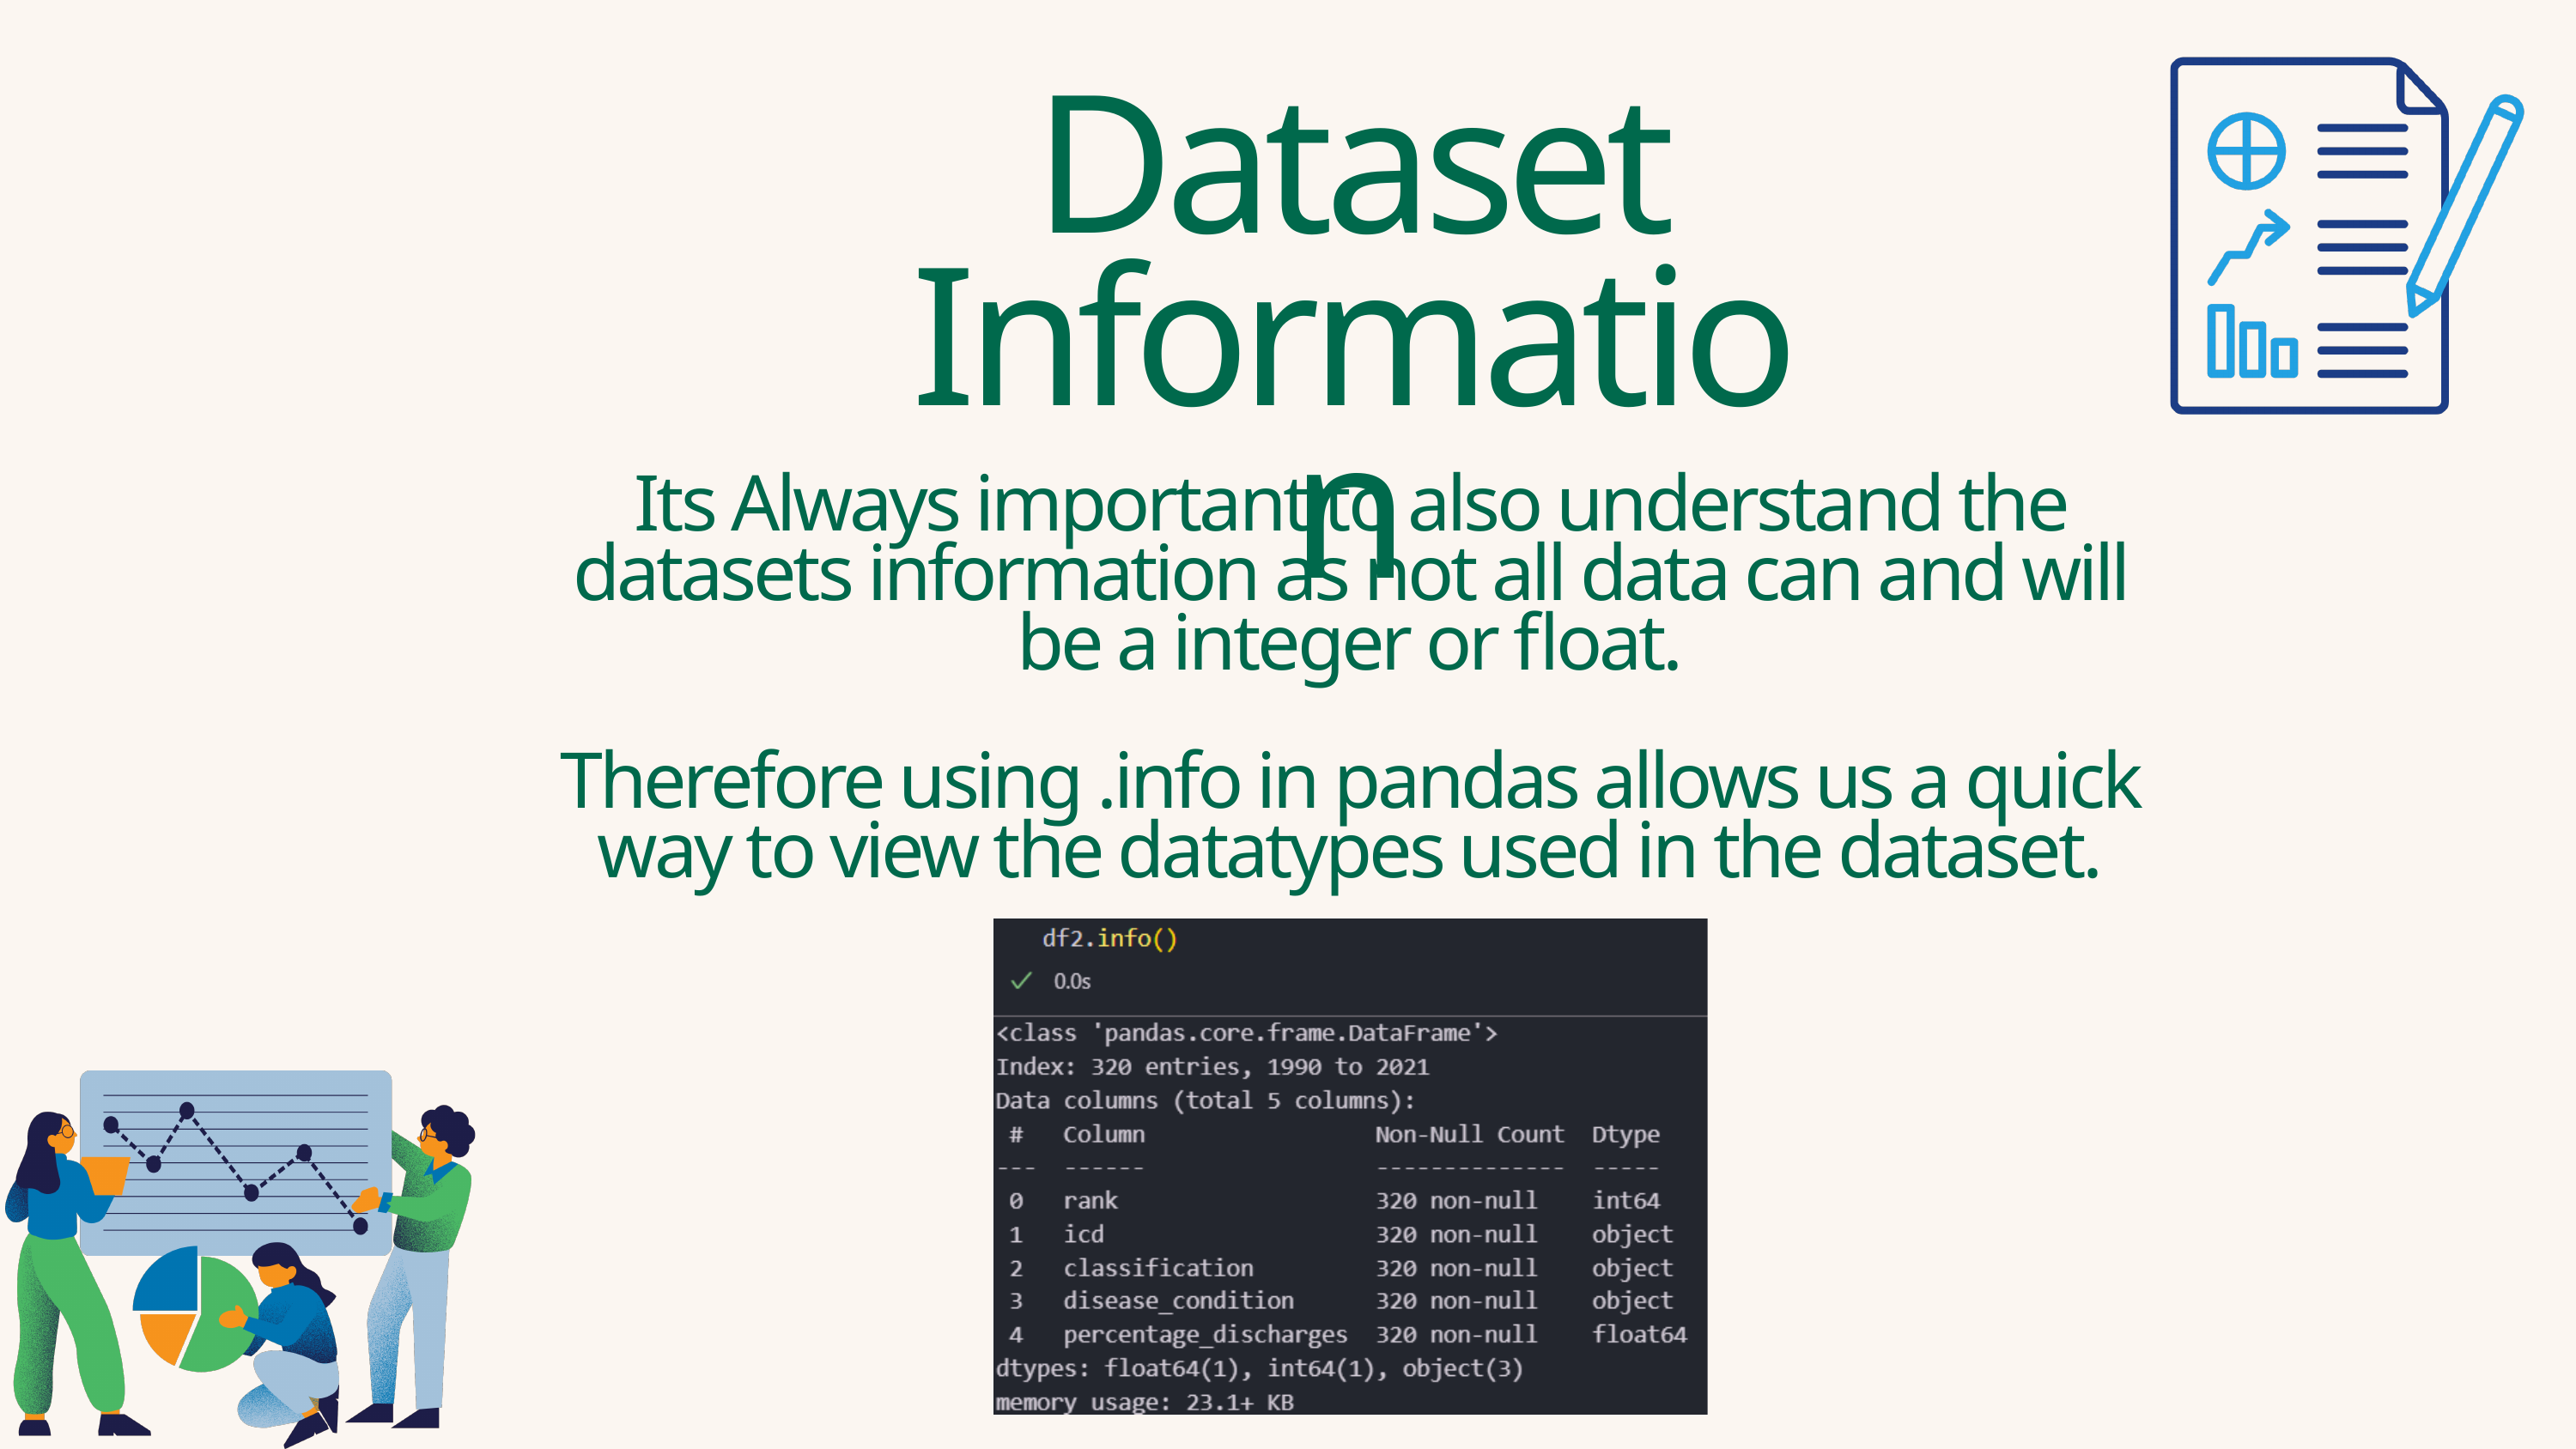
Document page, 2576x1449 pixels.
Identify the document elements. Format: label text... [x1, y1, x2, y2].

text_box Dataset Information [858, 98, 1844, 617]
text_box [0, 1070, 476, 1449]
text_box [2170, 57, 2525, 415]
text_box [993, 919, 1708, 1416]
text_box Its Always important to also understand the datasets information as not all data can and will be a integer or float. Therefore using .info in pandas allows us a quick way to view the datatypes used in the dataset. [531, 477, 2171, 894]
